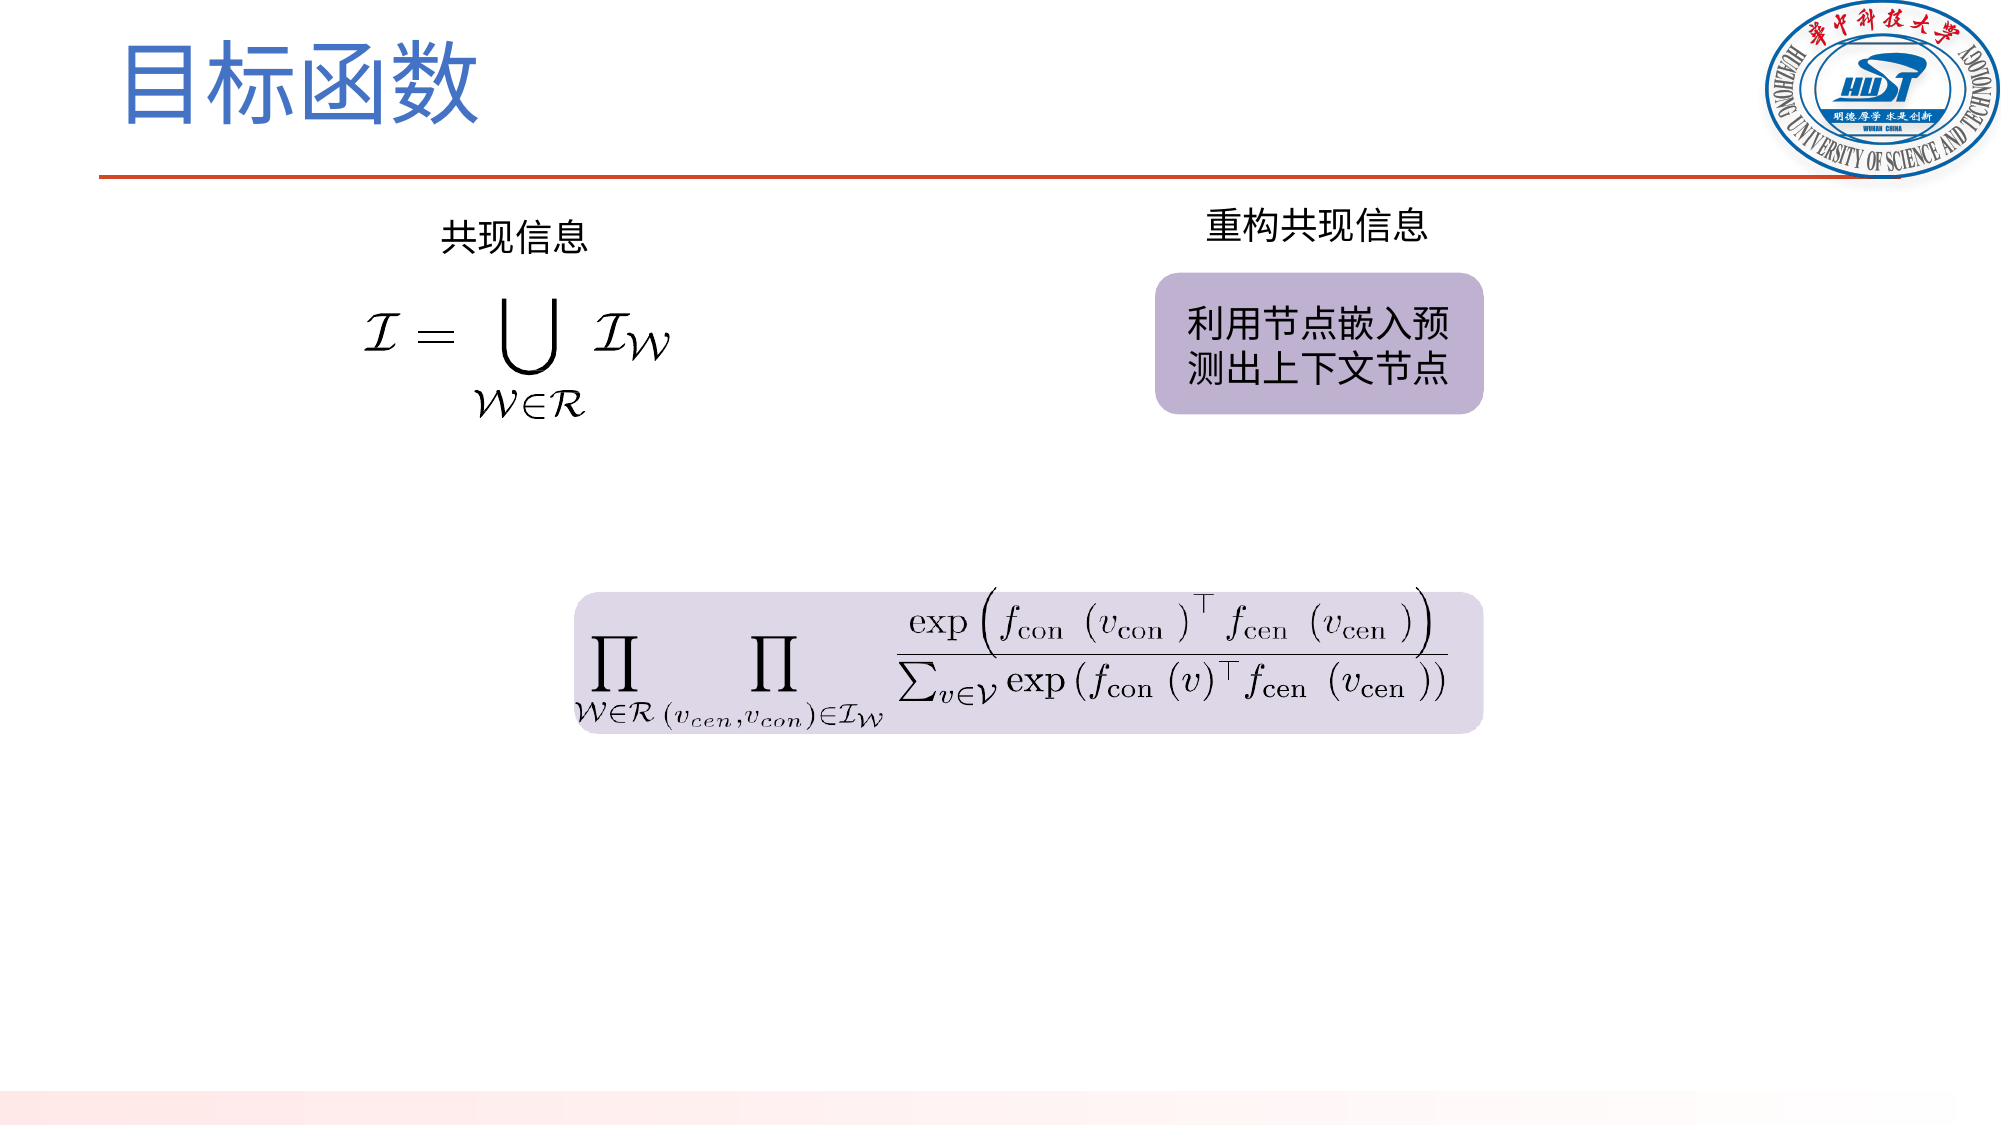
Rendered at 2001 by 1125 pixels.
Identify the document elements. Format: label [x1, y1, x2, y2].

text_box [550, 390, 586, 417]
text_box [438, 214, 593, 260]
text_box [574, 587, 1484, 734]
text_box [474, 389, 517, 418]
text_box [1155, 272, 1484, 415]
text_box [523, 394, 545, 419]
text_box [594, 313, 631, 351]
text_box [1203, 202, 1433, 247]
text_box [501, 298, 557, 376]
title [99, 0, 1825, 177]
text_box [364, 313, 401, 351]
picture [1765, 0, 2000, 179]
text_box [627, 332, 670, 361]
